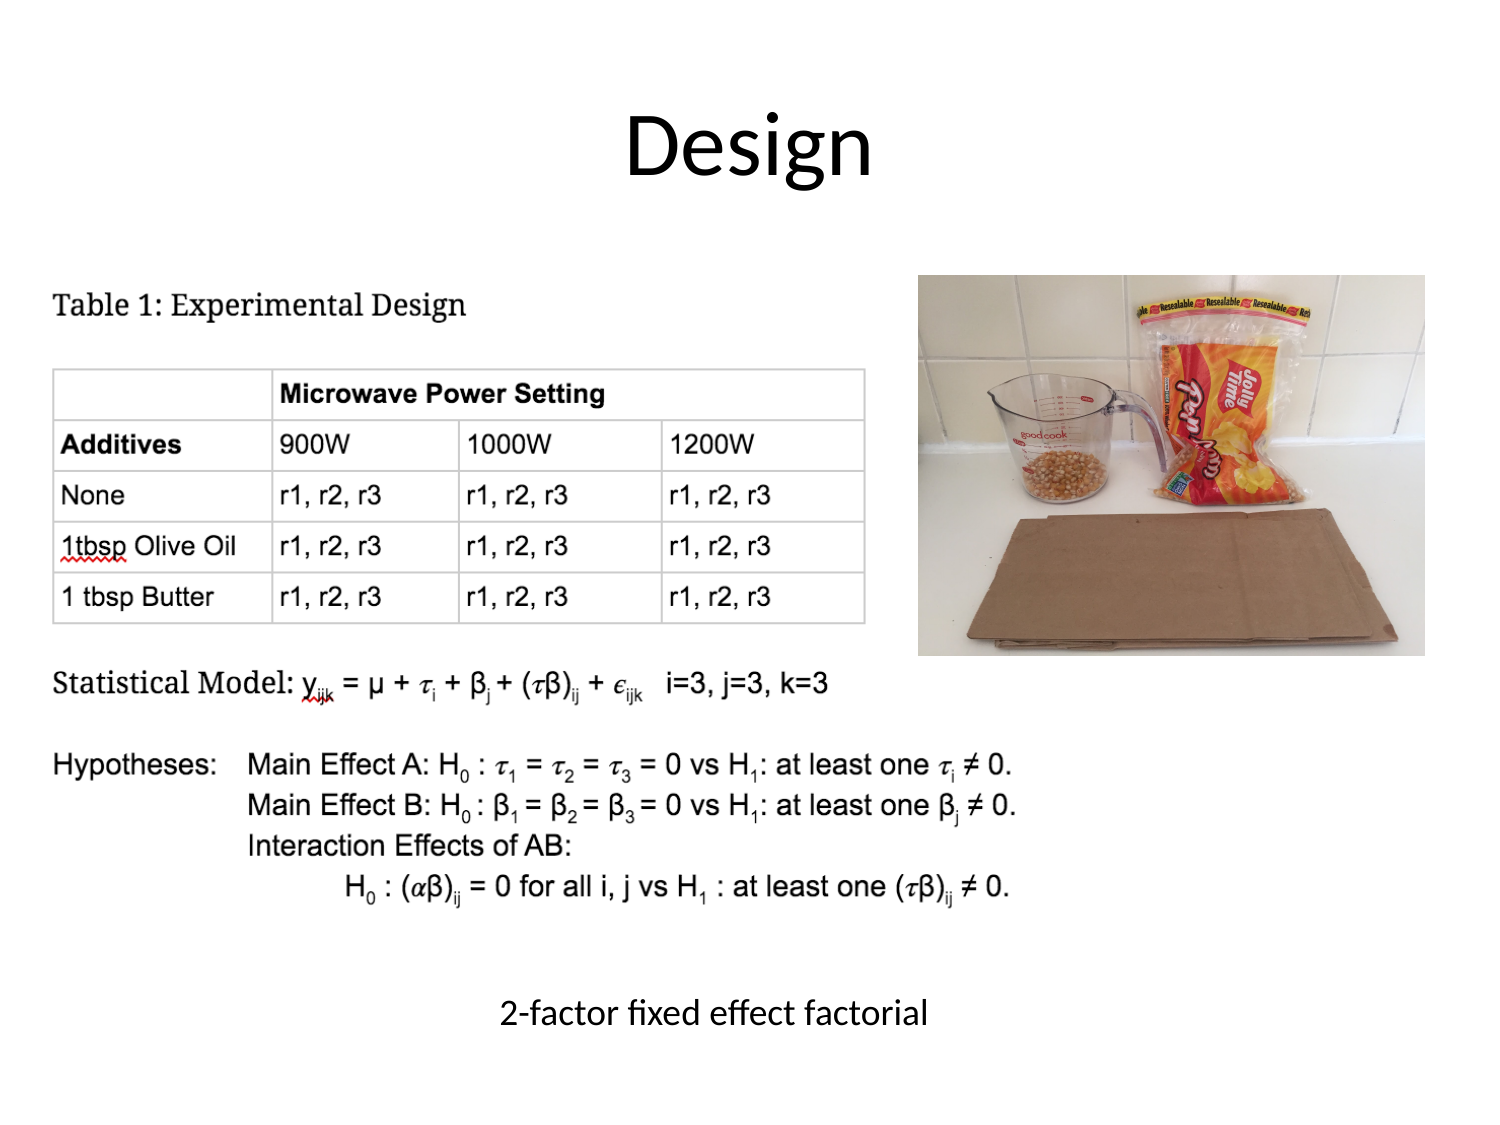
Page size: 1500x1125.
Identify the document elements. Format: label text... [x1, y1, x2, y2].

picture [30, 275, 1426, 939]
text_box 2-factor fixed effect factorial [484, 980, 991, 1041]
title Design [75, 45, 1425, 233]
